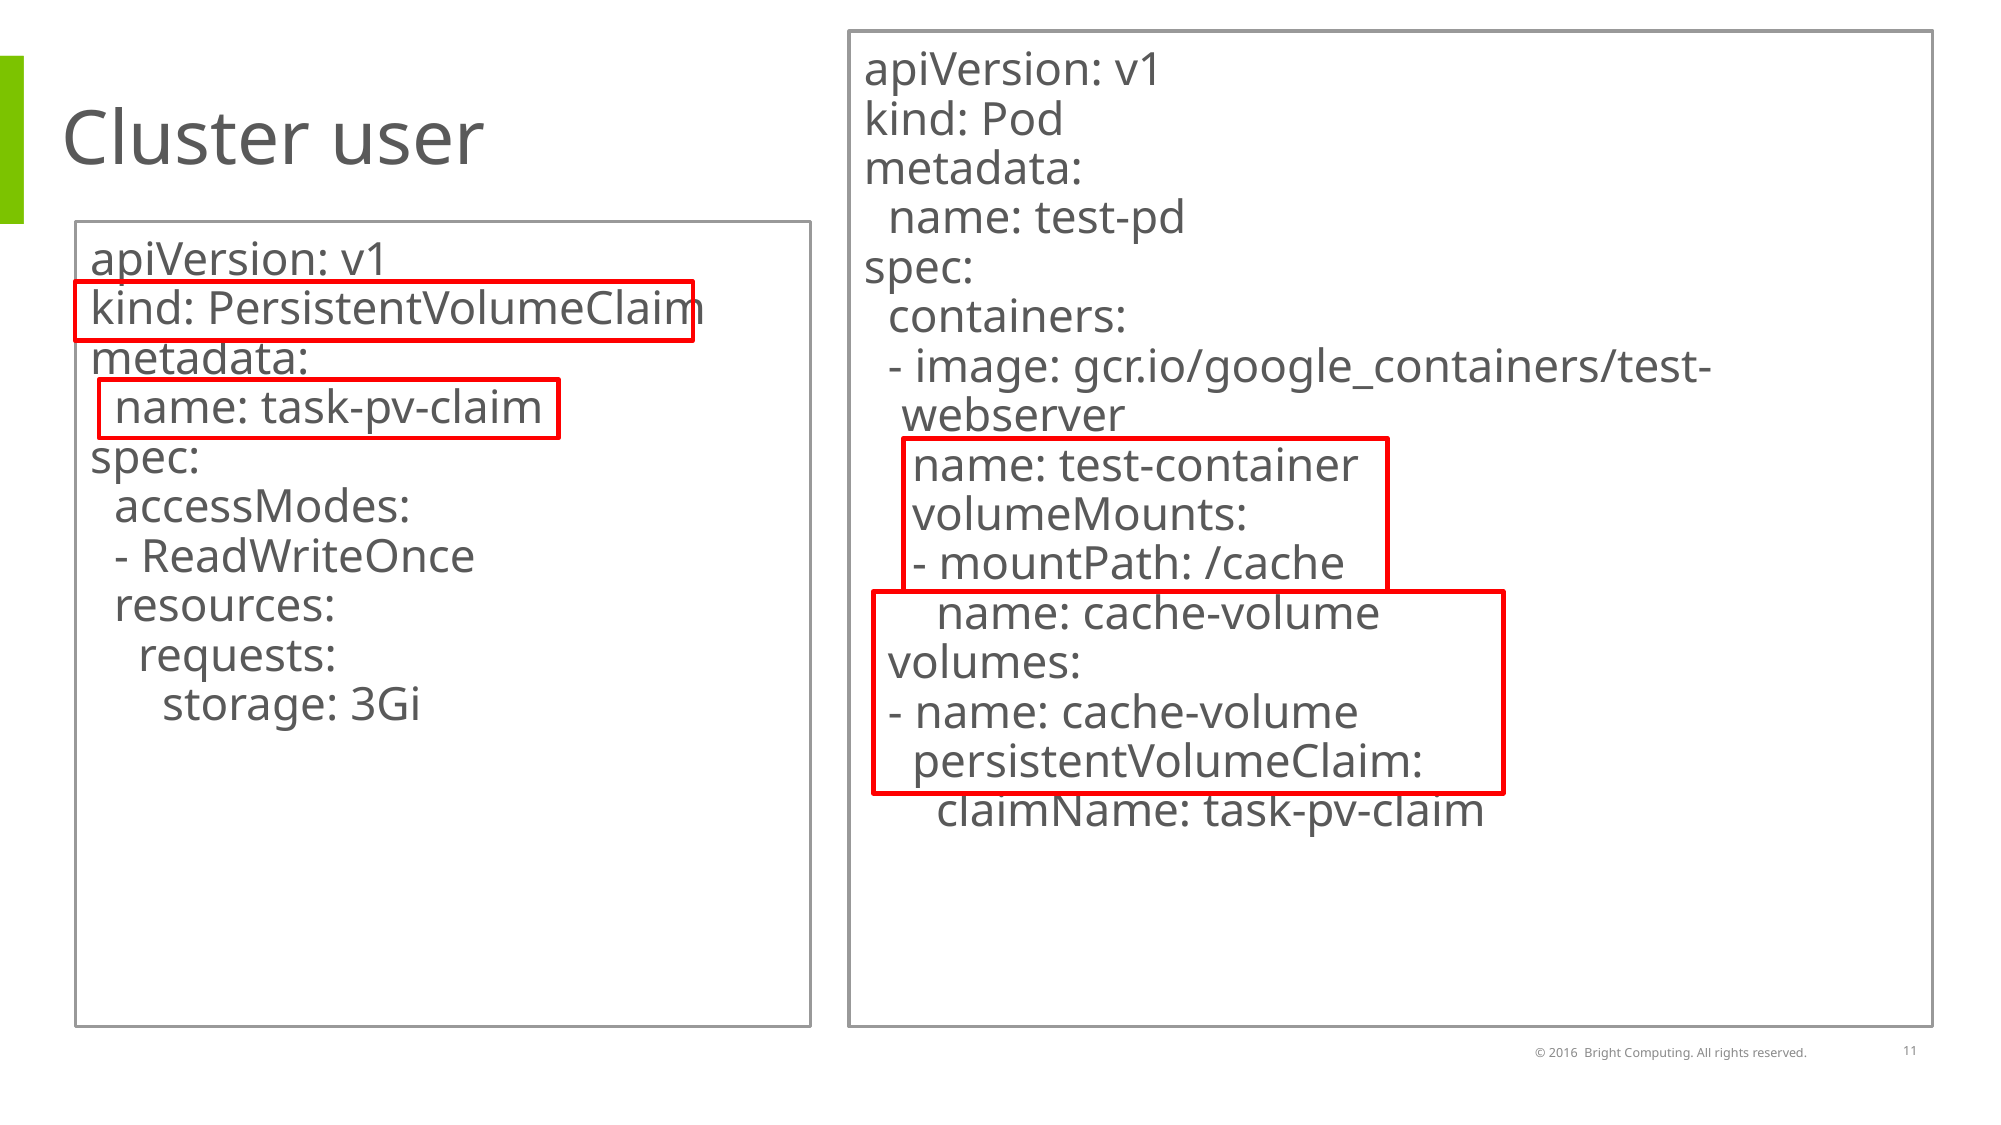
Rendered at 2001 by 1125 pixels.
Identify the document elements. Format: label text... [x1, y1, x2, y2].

list apiVersion: v1 kind: PersistentVolumeClaim metadata: name: task-pv-claim spec: accessModes: - ReadWriteOnce resources: requests: storage: 3Gi [75, 221, 811, 1027]
text_box [873, 591, 1504, 794]
text_box [75, 281, 693, 341]
text_box [903, 438, 1388, 592]
title Cluster user [46, 55, 848, 224]
list apiVersion: v1 kind: Pod metadata: name: test-pd spec: containers: - image: gcr.io/google_containers/test-webserver name: test-container volumeMounts: - mountPath: /cache name: cache-volume volumes: - name: cache-volume persistentVolumeClaim: claimName: task-pv-claim [848, 31, 1933, 1027]
text_box [99, 379, 559, 439]
